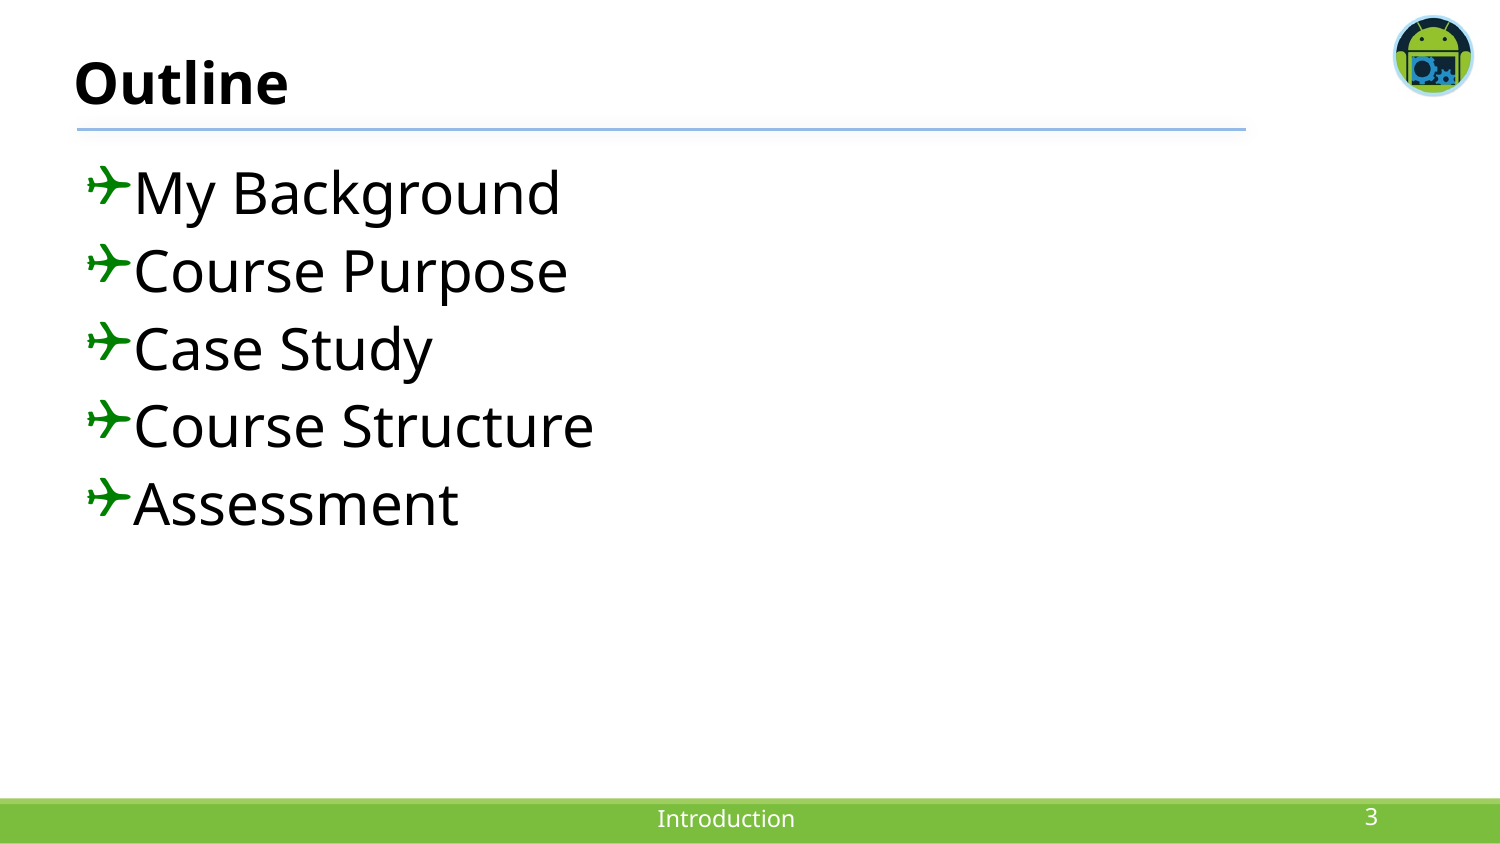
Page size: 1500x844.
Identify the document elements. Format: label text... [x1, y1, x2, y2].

slide_number 3 [1074, 796, 1388, 844]
list My Background Course Purpose Case Study Course Structure Assessment [76, 146, 1415, 514]
footer Introduction [527, 798, 927, 839]
picture [1387, 9, 1479, 101]
title Outline [64, 0, 1341, 126]
